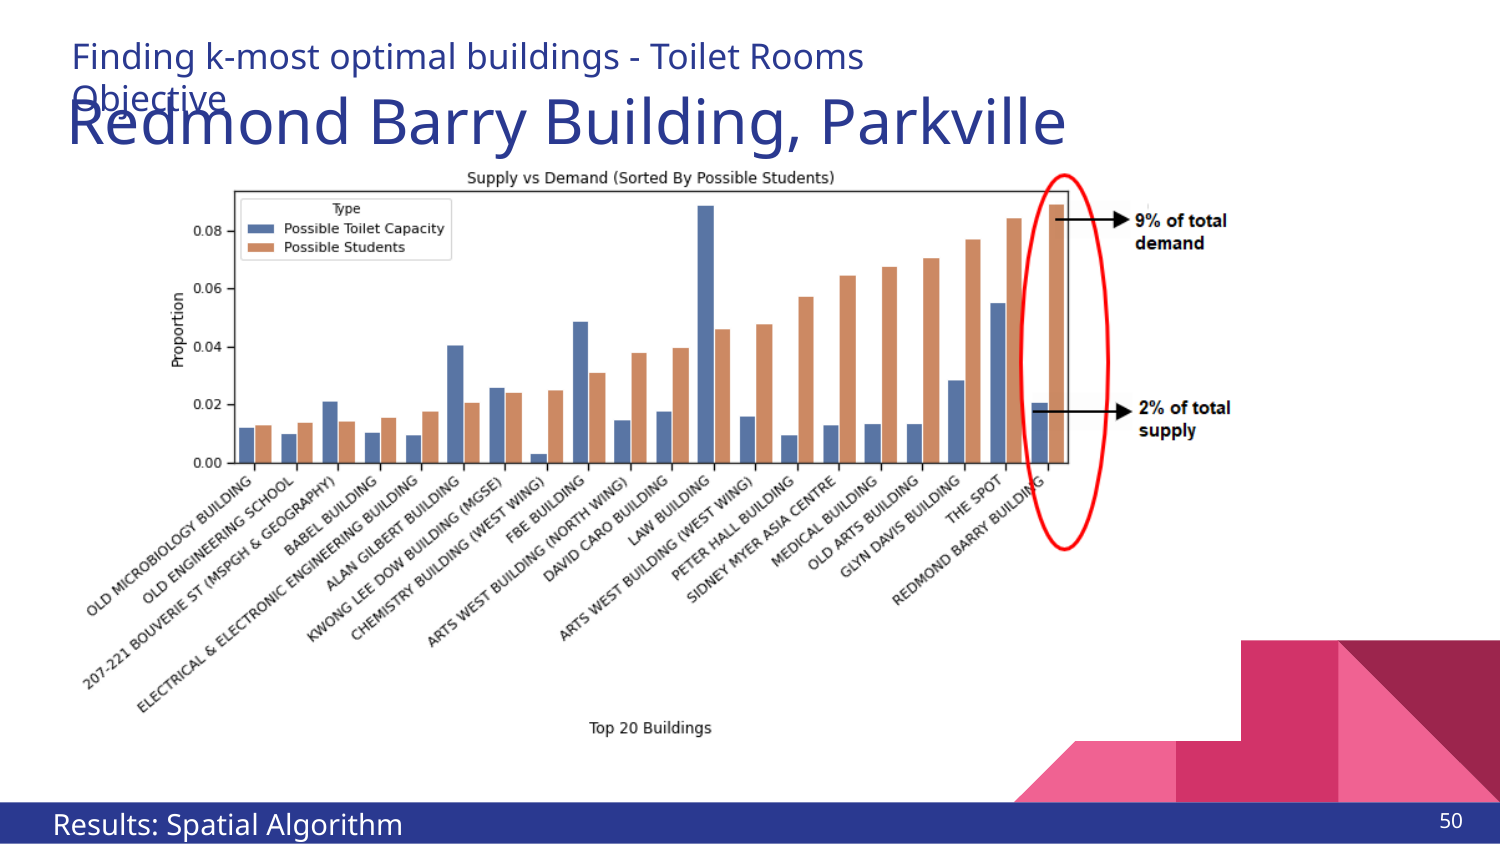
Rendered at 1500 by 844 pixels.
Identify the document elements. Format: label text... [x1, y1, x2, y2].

text_box Results: Spatial Algorithm Findings [37, 790, 522, 844]
title Finding k-most optimal buildings - Toilet Rooms Objective [56, 18, 1043, 84]
slide_number ‹#› [1387, 789, 1478, 844]
picture [76, 166, 1242, 742]
title Redmond Barry Building, Parkville [51, 67, 1449, 167]
